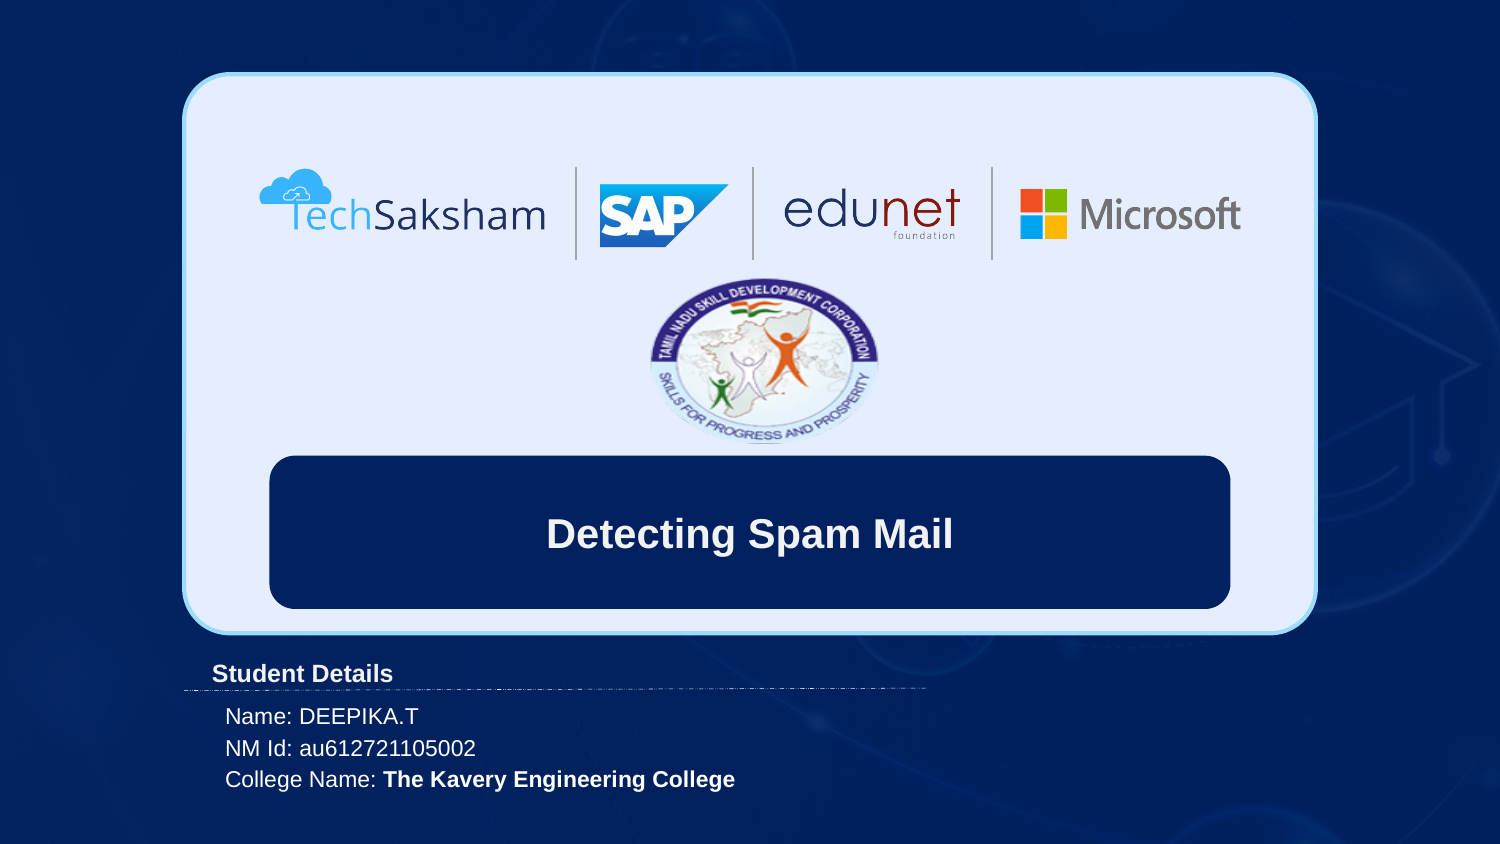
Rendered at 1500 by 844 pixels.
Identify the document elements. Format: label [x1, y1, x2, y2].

picture [645, 273, 883, 447]
text_box [183, 687, 928, 691]
text_box [253, 160, 1247, 260]
text_box [0, 0, 1500, 844]
